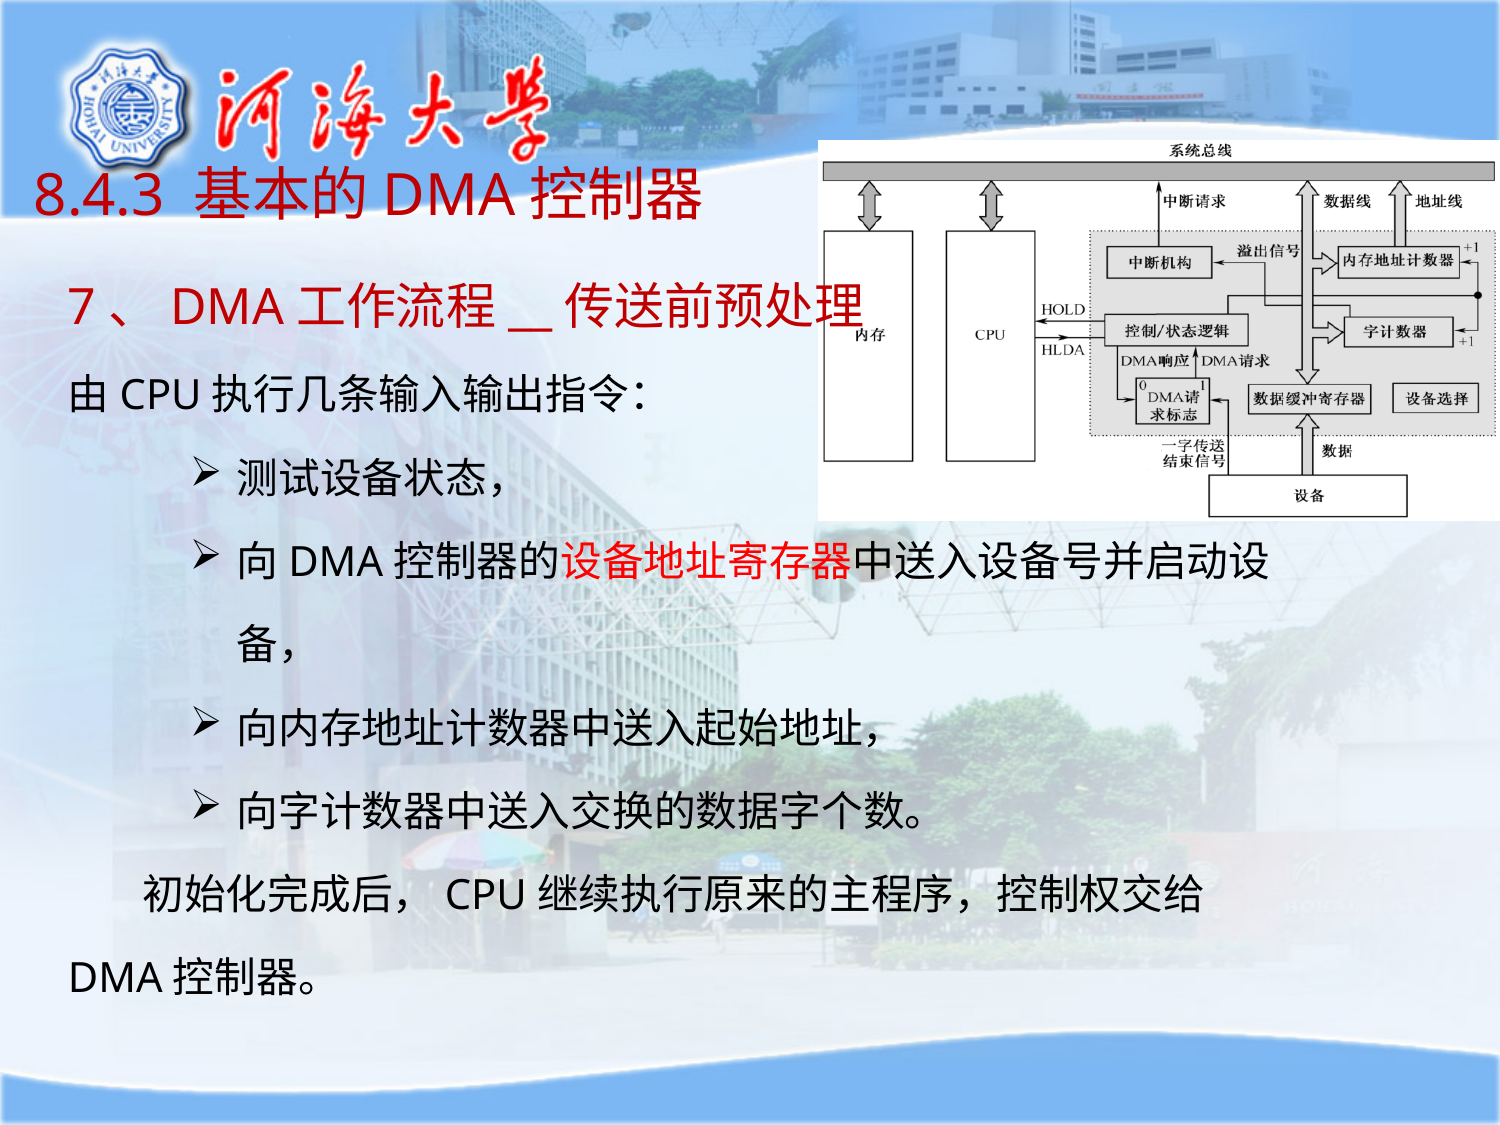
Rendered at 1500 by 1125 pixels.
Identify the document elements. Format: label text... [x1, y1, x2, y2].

text_box 7、DMA工作流程__传送前预处理 由CPU执行几条输入输出指令： 测试设备状态， 向DMA控制器的设备地址寄存器中送入设备号并启动设备， 向内存地址计数器中送入起始地址， 向字计数器中送入交换的数据字个数。 初始化完成后，CPU继续执行原来的主程序，控制权交给DMA控制器。 [53, 244, 1317, 1009]
text_box 8.4.3 基本的DMA控制器 [19, 149, 719, 235]
picture [0, 0, 1500, 1125]
